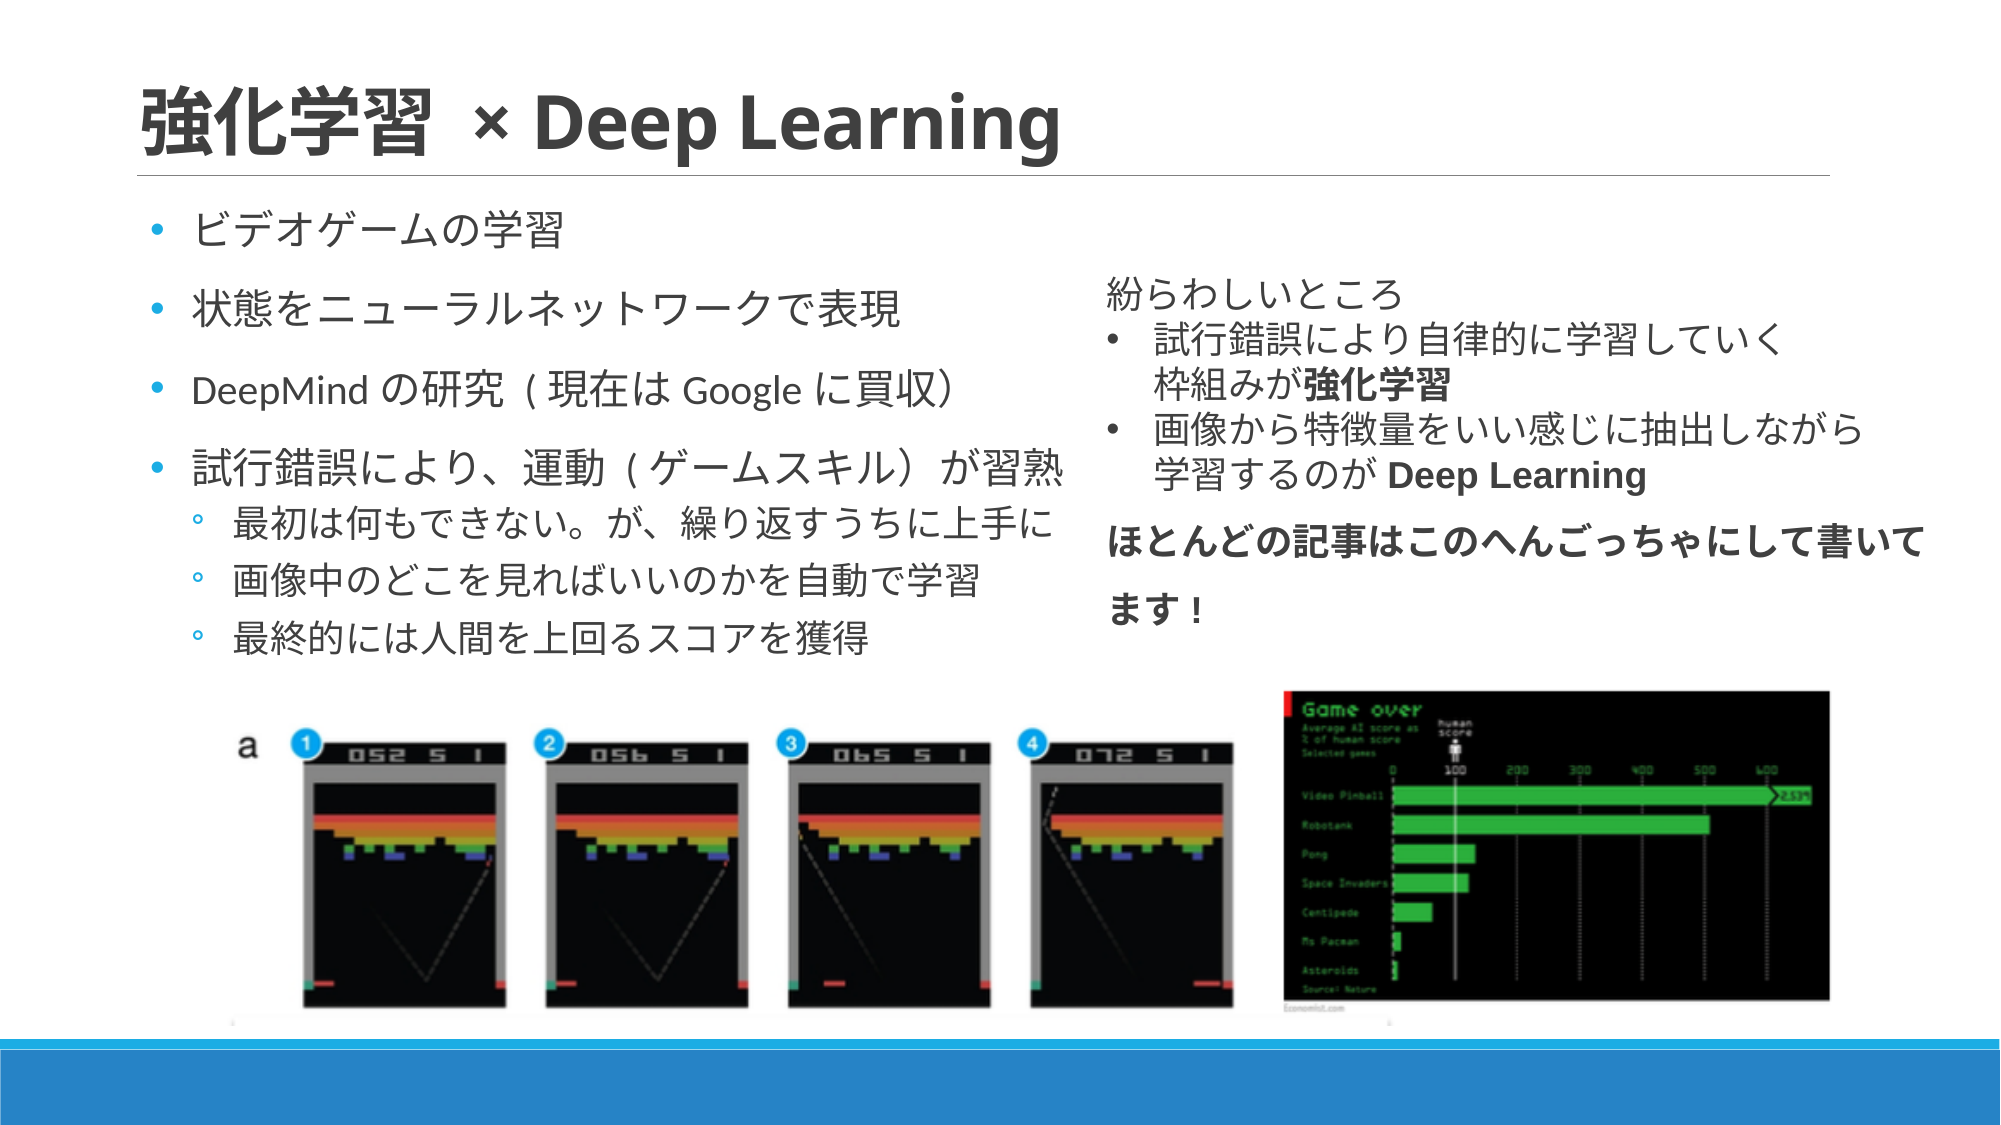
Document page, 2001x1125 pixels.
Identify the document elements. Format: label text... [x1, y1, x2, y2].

title 強化学習 × Deep Learning [124, 52, 1840, 173]
picture [207, 676, 1849, 1027]
text_box 紛らわしいところ 試行錯誤により自律的に学習していく 枠組みが強化学習 画像から特徴量をいい感じに抽出しながら 学習するのがDeep Learning ほとんどの記事はこのへんごっちゃにして書いてます! [1091, 240, 1974, 638]
list ビデオゲームの学習 状態をニューラルネットワークで表現 DeepMindの研究 (現在はGoogleに買収） 試行錯誤により、運動 (ゲームスキル）が習熟 最初は何もできない。が、繰り返すうちに上手に 画像中のどこを見ればいいのかを自動で学習 最終的には人間を上回るスコアを獲得 [132, 196, 1849, 933]
